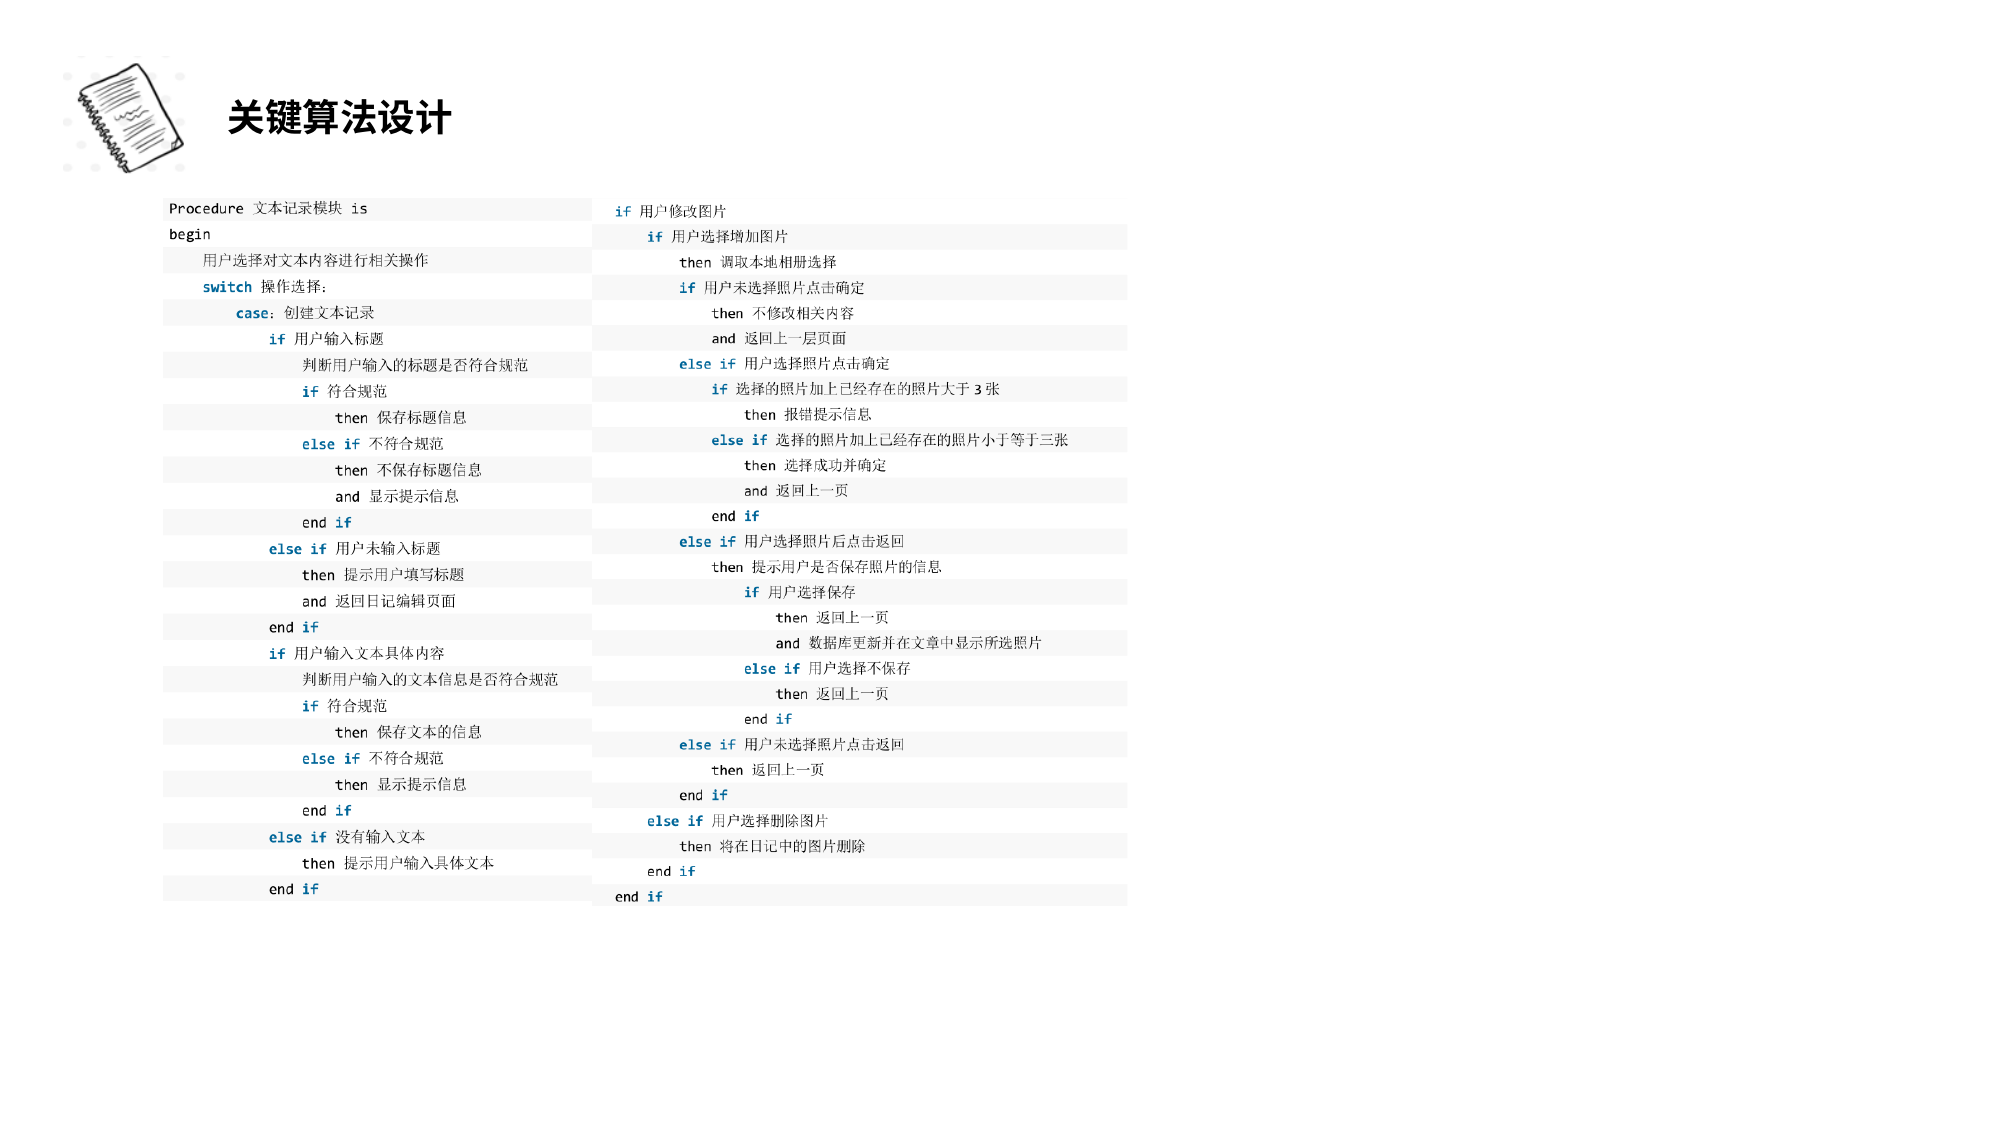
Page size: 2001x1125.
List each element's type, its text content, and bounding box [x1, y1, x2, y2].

picture [63, 56, 189, 177]
text_box 关键算法设计 [202, 81, 479, 151]
picture [163, 198, 1187, 906]
